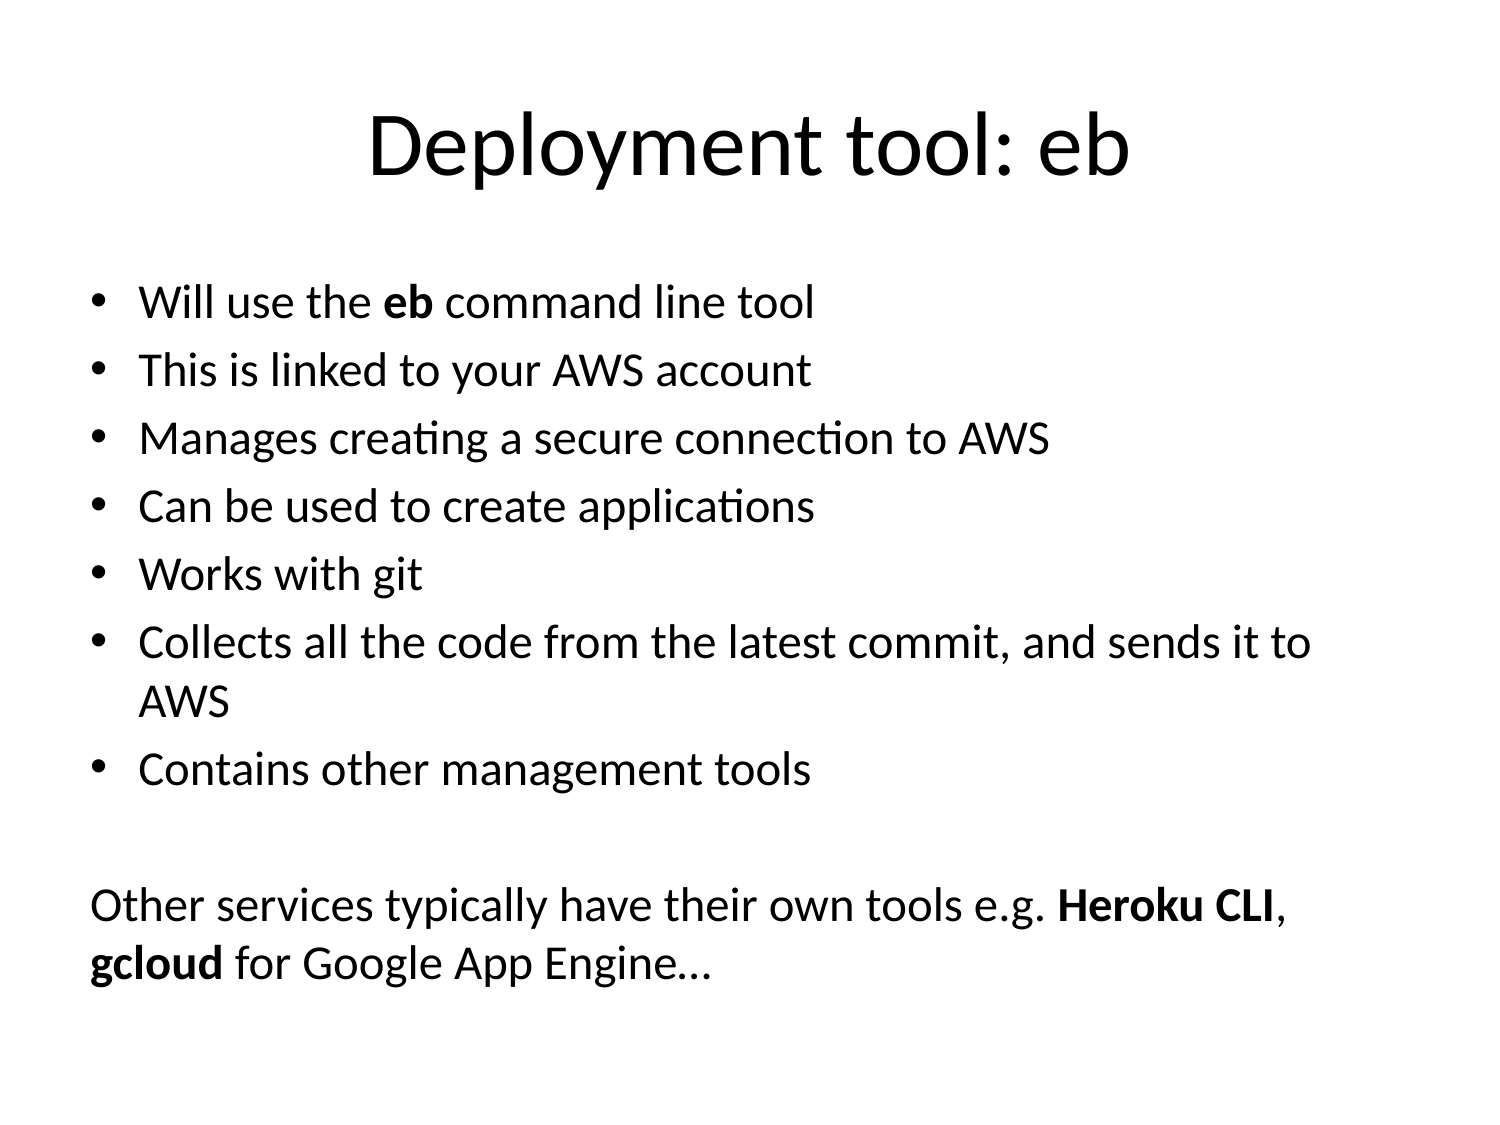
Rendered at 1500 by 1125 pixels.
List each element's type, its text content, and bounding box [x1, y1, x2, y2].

list Will use the eb command line tool This is linked to your AWS account Manages creating a secure connection to AWS Can be used to create applications Works with git Collects all the code from the latest commit, and sends it to AWS Contains other management tools Other services typically have their own tools e.g. Heroku CLI, gcloud for Google App Engine… [75, 262, 1425, 1005]
title Deployment tool: eb [75, 45, 1425, 233]
